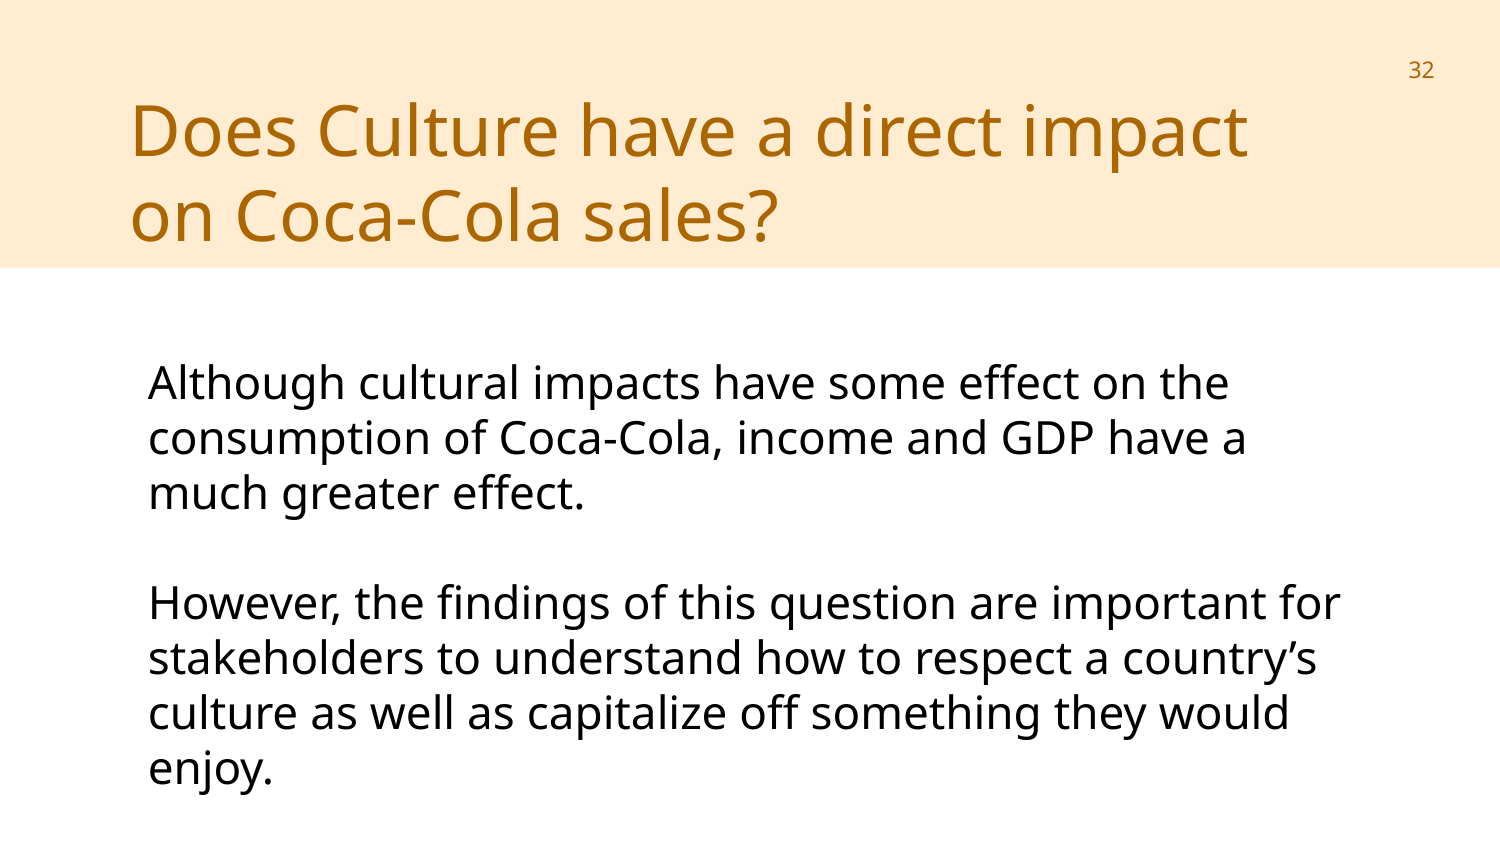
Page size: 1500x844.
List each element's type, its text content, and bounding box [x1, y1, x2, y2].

slide_number ‹#› [1392, 41, 1450, 71]
subtitle Does Culture have a direct impact on Coca-Cola sales? [129, 85, 1339, 268]
list Although cultural impacts have some effect on the consumption of Coca-Cola, income and GDP have a much greater effect. However, the findings of this question are important for stakeholders to understand how to respect a country’s culture as well as capitalize off something they would enjoy. [132, 338, 1370, 795]
